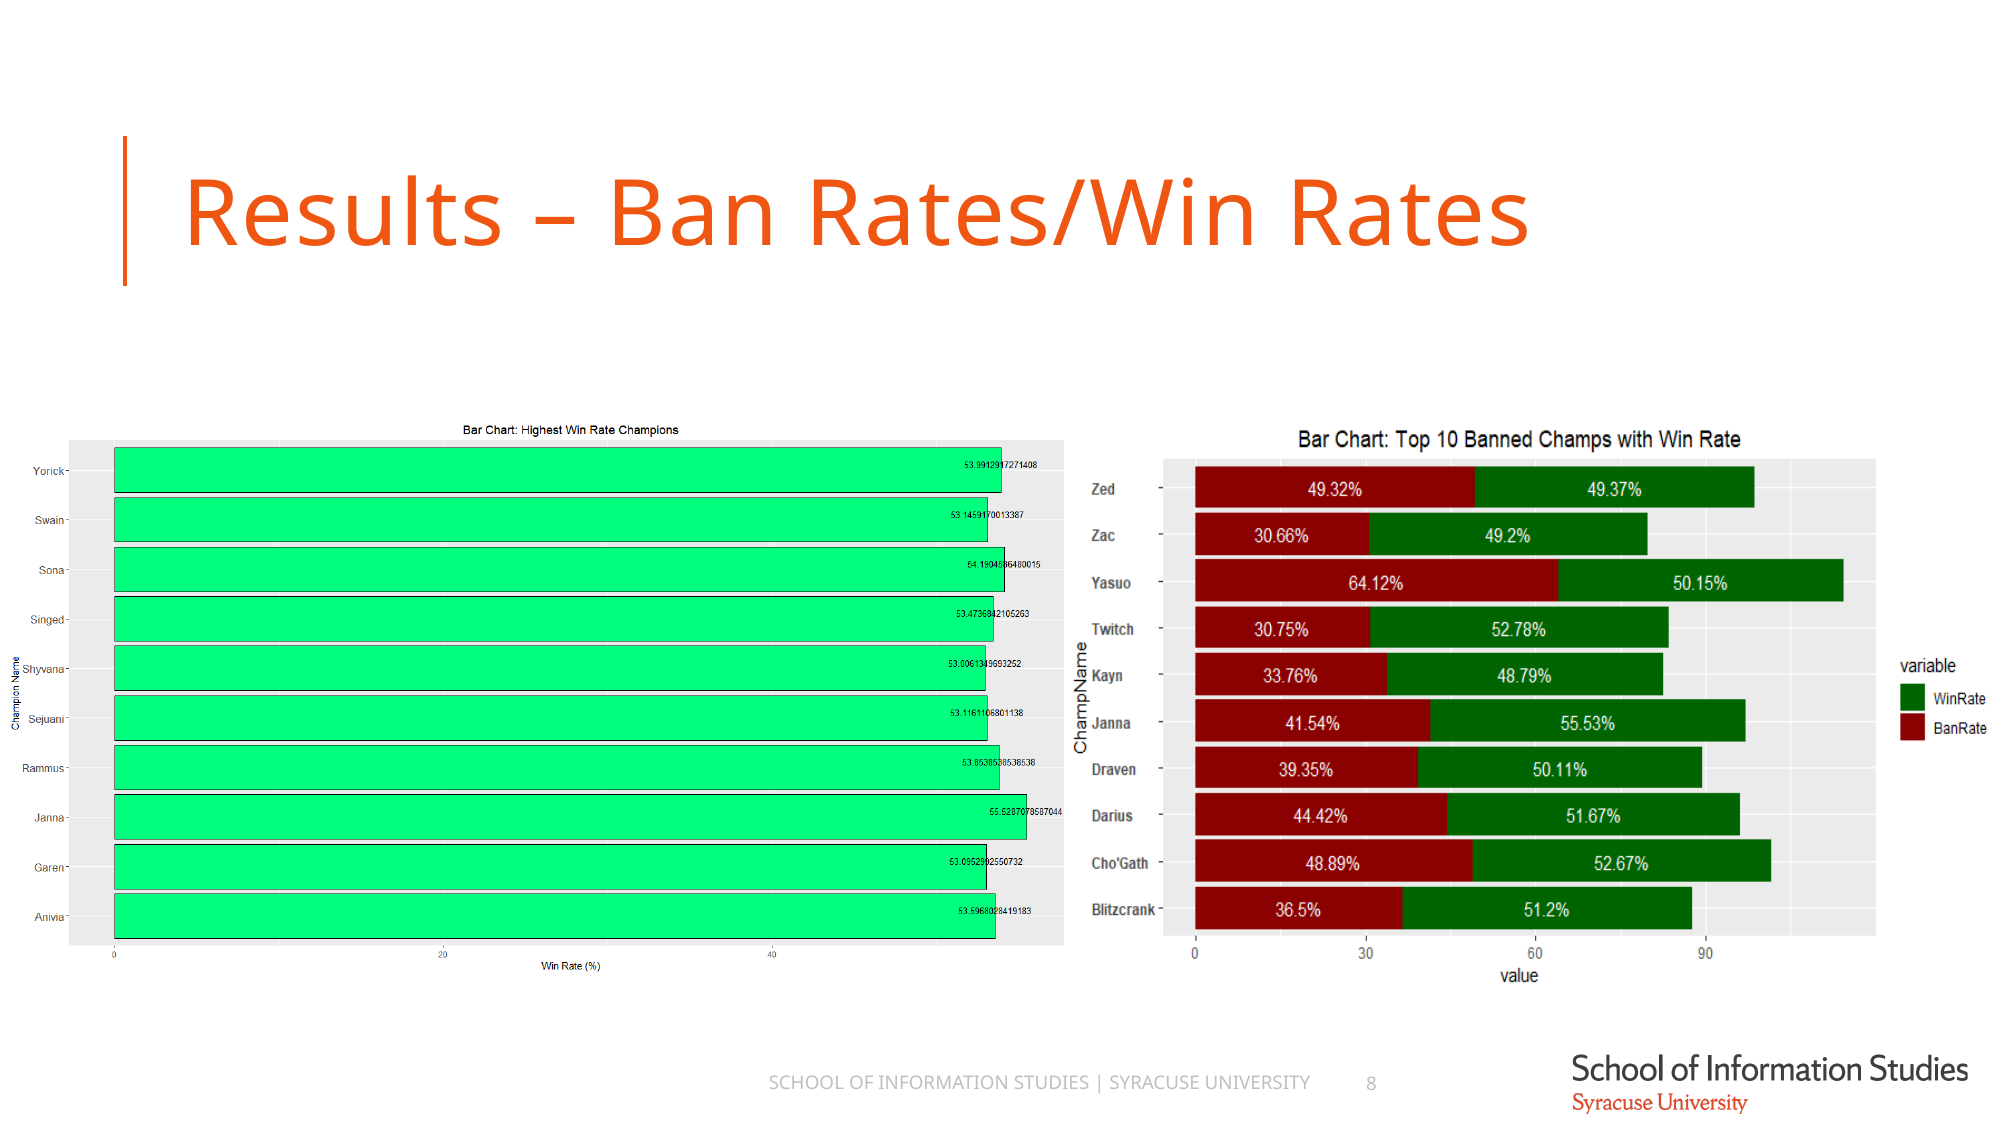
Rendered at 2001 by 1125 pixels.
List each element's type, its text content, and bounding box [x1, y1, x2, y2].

slide_number 8 [1351, 1062, 1556, 1108]
footer School of Information Studies | Syracuse University [584, 1061, 1325, 1107]
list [5, 419, 1058, 976]
picture [1063, 419, 2000, 995]
title Results – Ban Rates/Win Rates [168, 96, 1763, 342]
